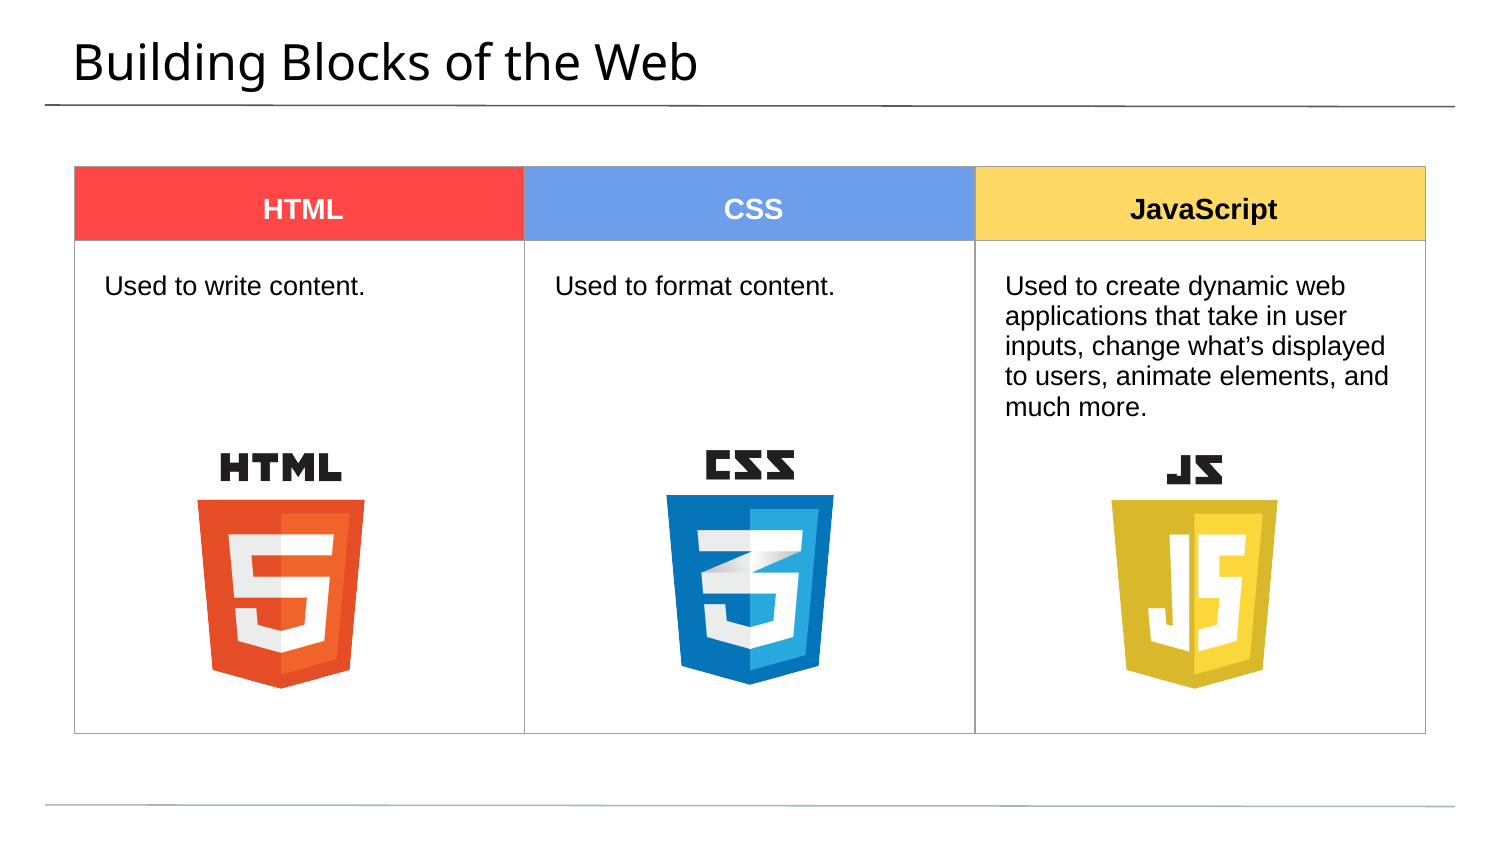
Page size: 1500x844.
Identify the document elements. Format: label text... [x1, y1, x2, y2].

table_header HTML [75, 167, 524, 240]
picture [197, 453, 365, 690]
table_cell Used to write content. [75, 241, 524, 733]
table_cell Used to format content. [525, 241, 974, 733]
table_cell Used to create dynamic web applications that take in user inputs, change what’s displayed to users, animate elements, and much more. [976, 241, 1425, 733]
table_header JavaScript [976, 167, 1425, 240]
title Building Blocks of the Web [0, 0, 1500, 88]
table_header CSS [525, 167, 974, 240]
picture [1110, 455, 1278, 690]
picture [666, 450, 834, 685]
